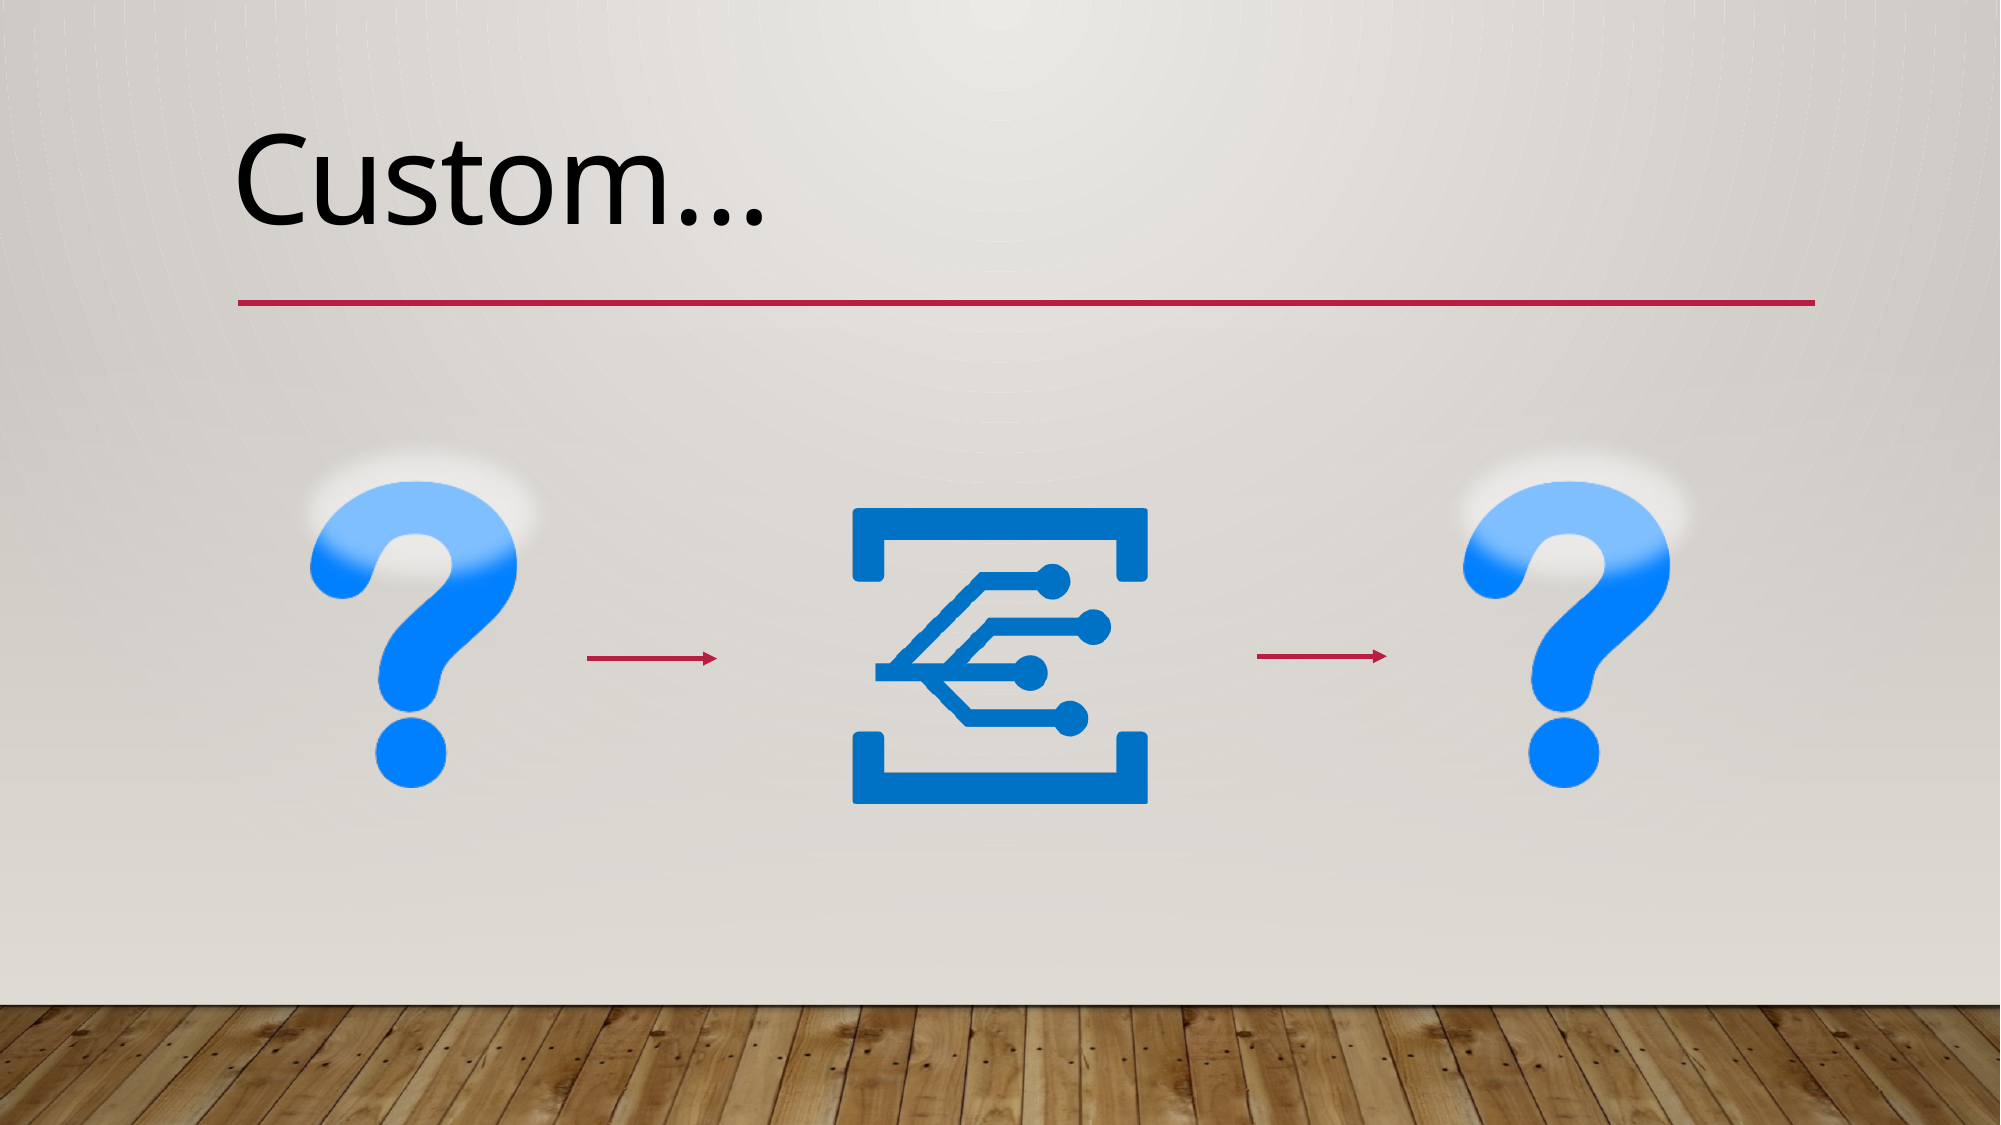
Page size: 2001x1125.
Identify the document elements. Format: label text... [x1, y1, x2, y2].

text_box Custom… [207, 101, 2000, 252]
picture [286, 431, 558, 788]
picture [1440, 431, 1711, 788]
picture [719, 508, 1281, 804]
picture [0, 1005, 2000, 1125]
